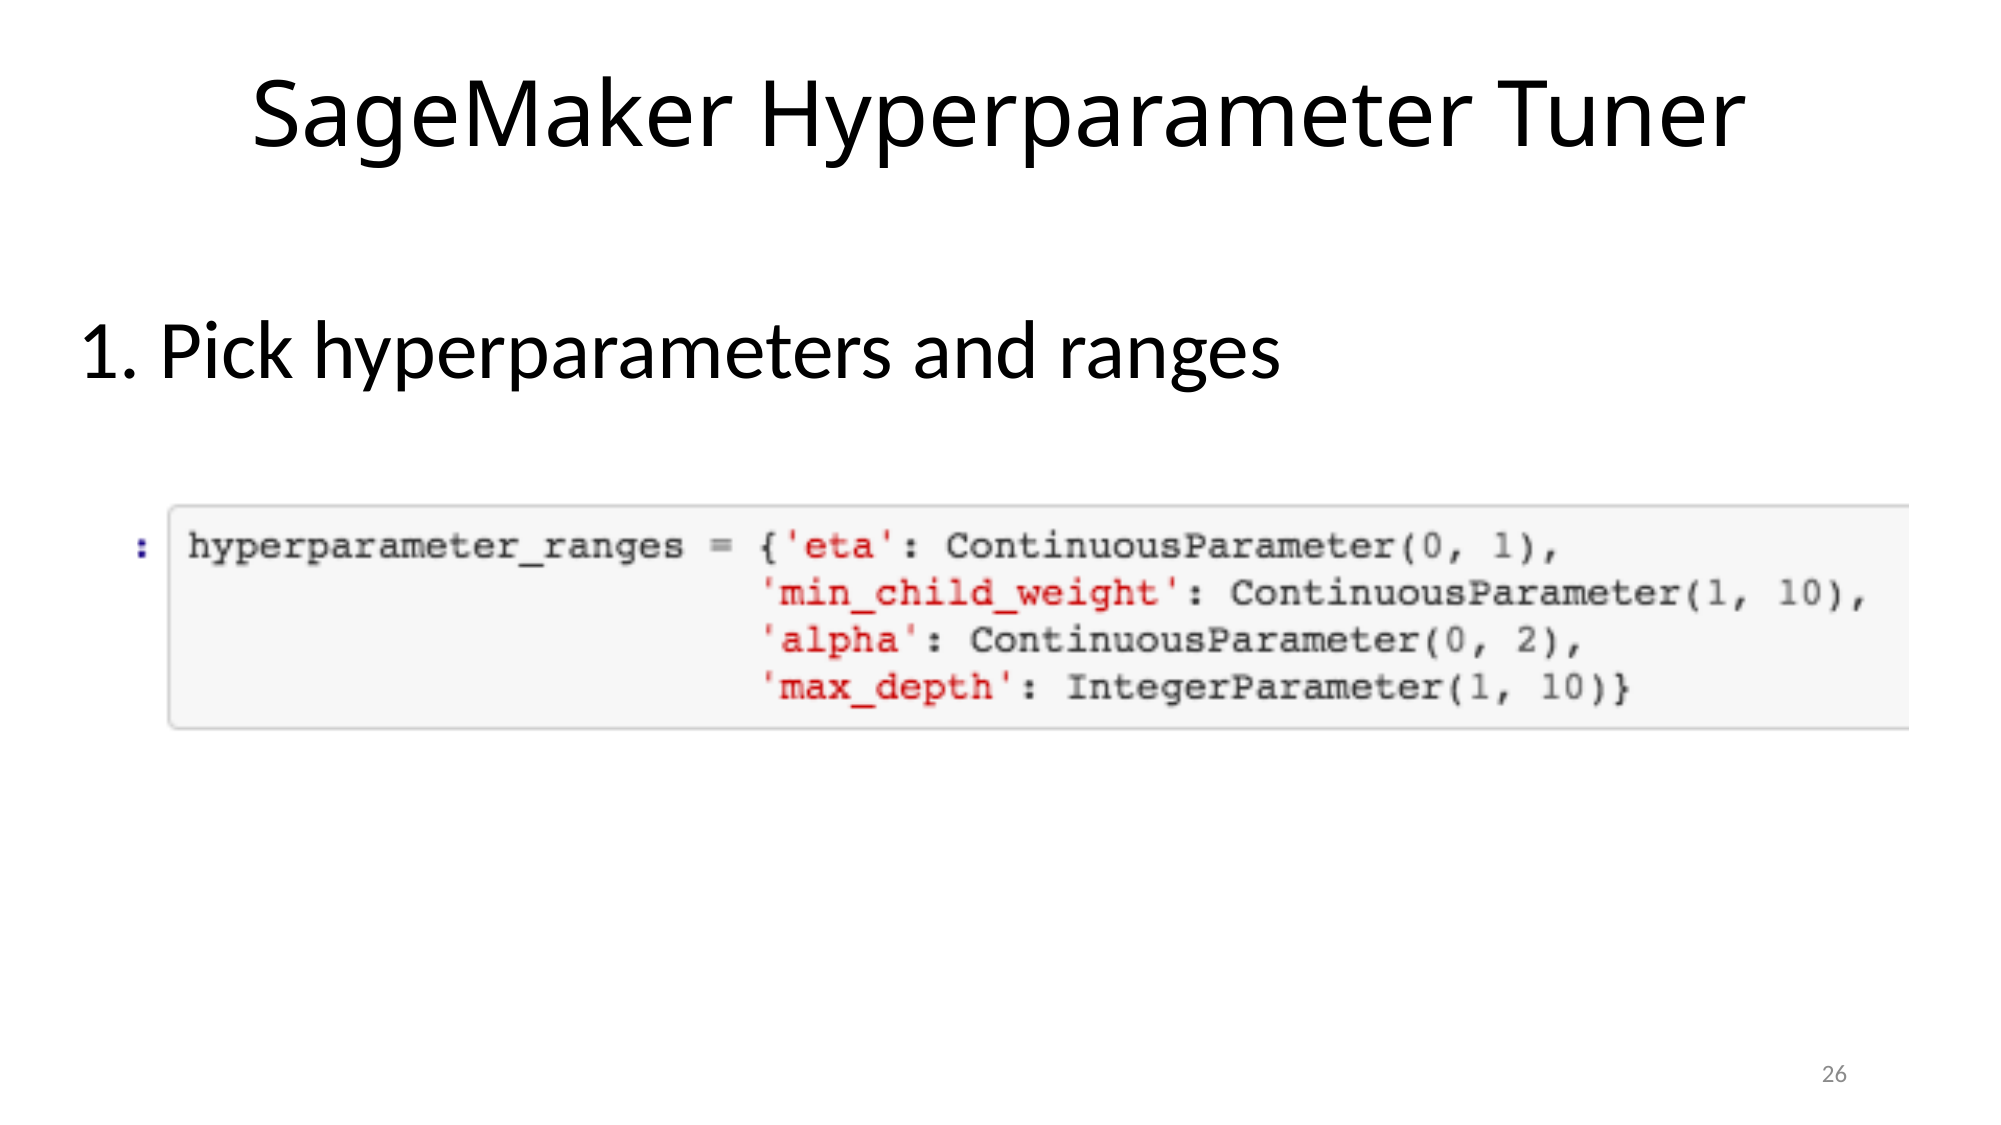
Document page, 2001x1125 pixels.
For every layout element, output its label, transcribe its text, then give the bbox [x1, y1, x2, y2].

text_box 1. Pick hyperparameters and ranges [62, 288, 1336, 403]
title SageMaker Hyperparameter Tuner [137, 59, 1863, 278]
picture [137, 474, 1909, 750]
slide_number 26 [1412, 1042, 1863, 1103]
